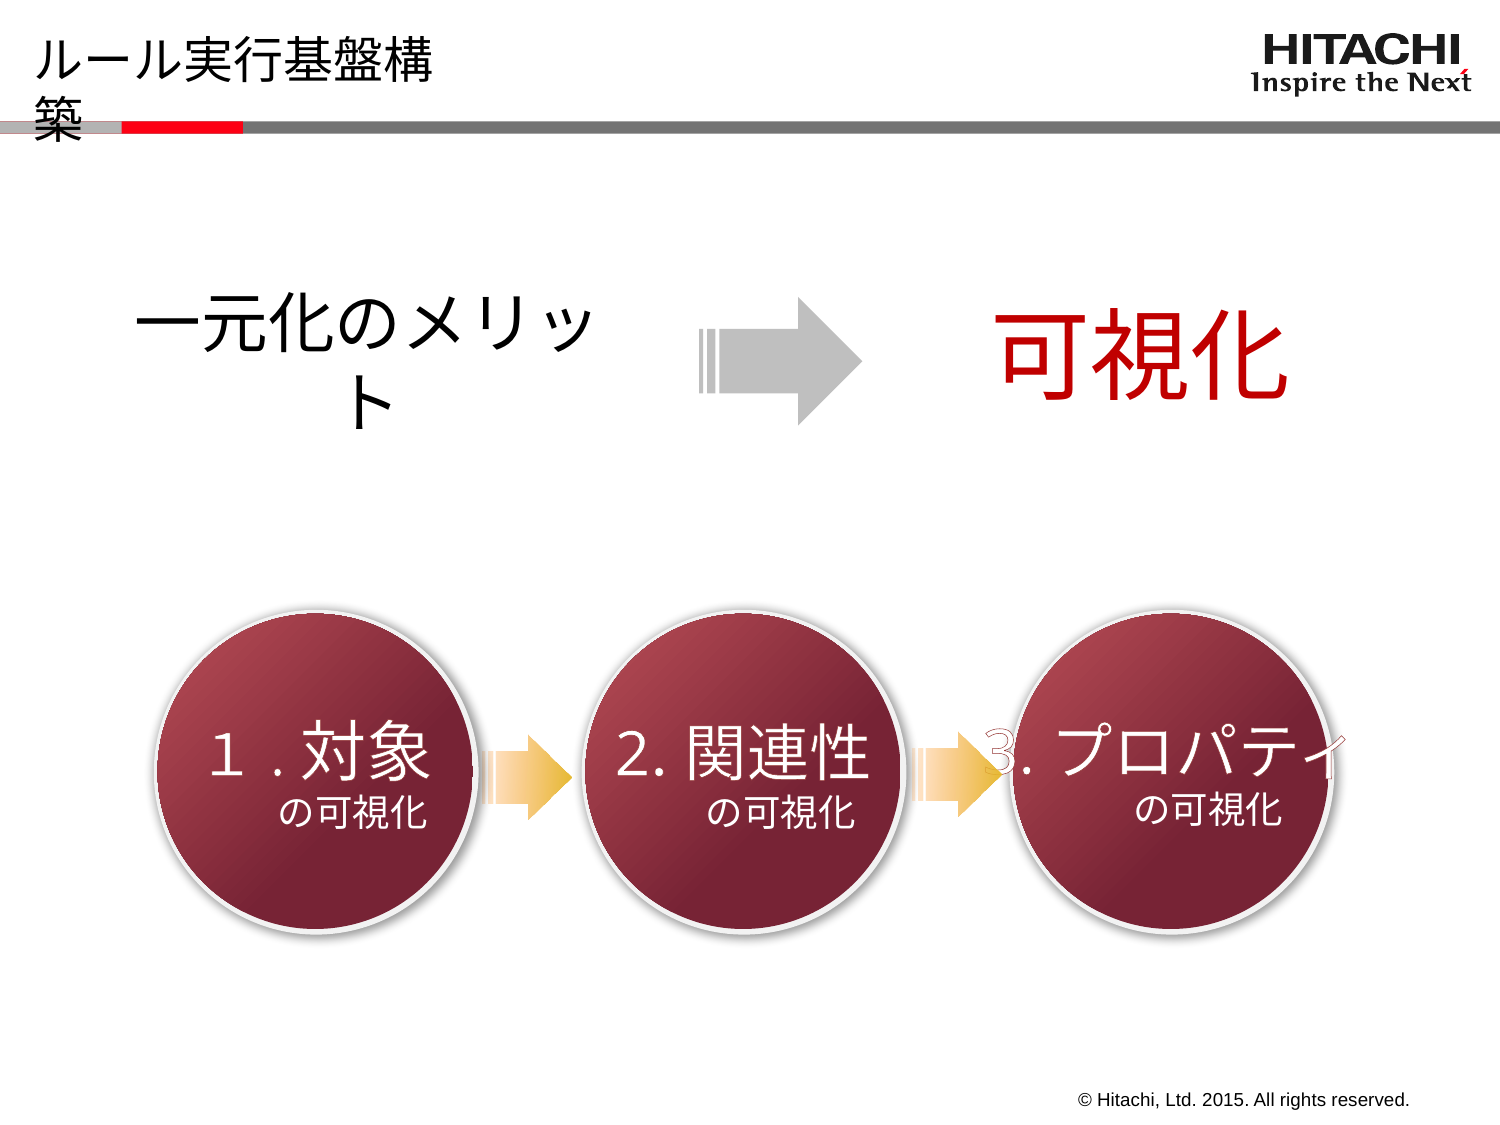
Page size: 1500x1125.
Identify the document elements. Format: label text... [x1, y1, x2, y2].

text_box [496, 734, 572, 820]
text_box 可視化 [915, 269, 1412, 435]
text_box [926, 731, 1002, 817]
title ルール実行基盤構築 [19, 21, 489, 98]
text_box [1009, 609, 1335, 935]
text_box [699, 328, 704, 394]
text_box [707, 328, 716, 394]
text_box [581, 609, 907, 935]
text_box 一元化のメリット [117, 278, 620, 444]
text_box [488, 750, 494, 803]
text_box [918, 748, 924, 800]
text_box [153, 609, 479, 935]
text_box [719, 296, 863, 426]
text_box [912, 748, 916, 800]
